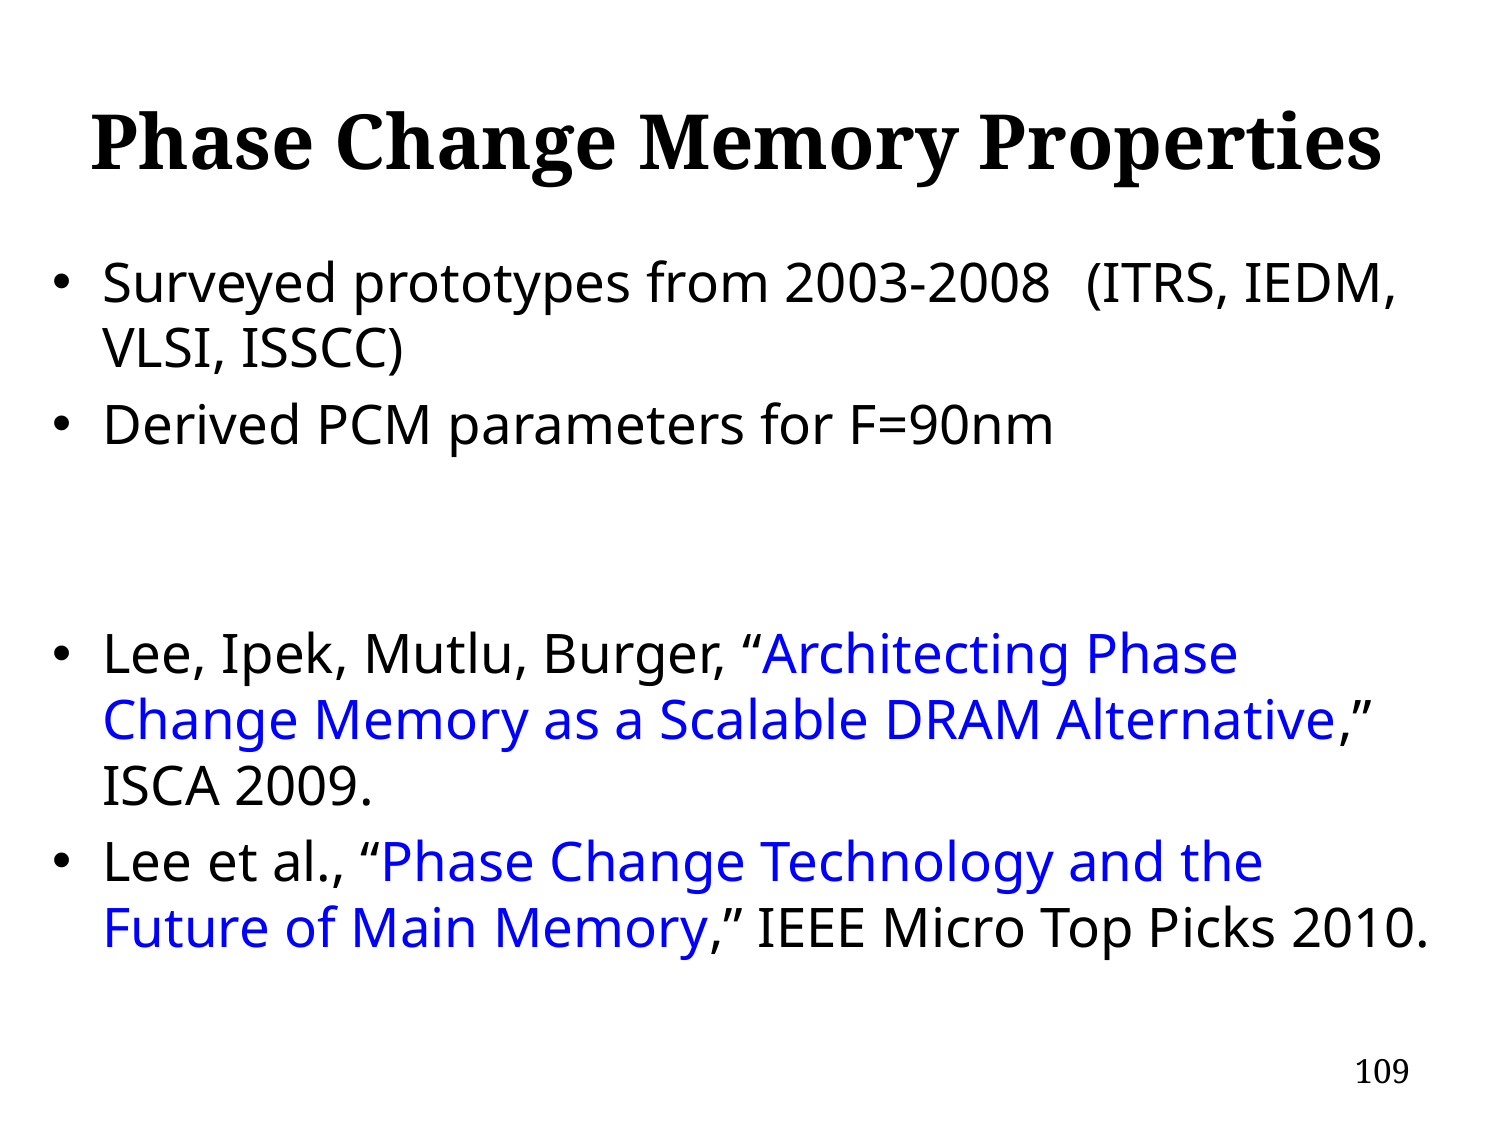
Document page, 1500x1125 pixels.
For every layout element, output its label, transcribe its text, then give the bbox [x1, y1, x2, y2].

list Surveyed prototypes from 2003-2008 (ITRS, IEDM, VLSI, ISSCC) Derived PCM parameters for F=90nm Lee, Ipek, Mutlu, Burger, “Architecting Phase Change Memory as a Scalable DRAM Alternative,” ISCA 2009. Lee et al., “Phase Change Technology and the Future of Main Memory,” IEEE Micro Top Picks 2010. [37, 163, 1450, 1016]
title Phase Change Memory Properties [75, 45, 1425, 163]
slide_number 109 [1074, 1042, 1425, 1103]
